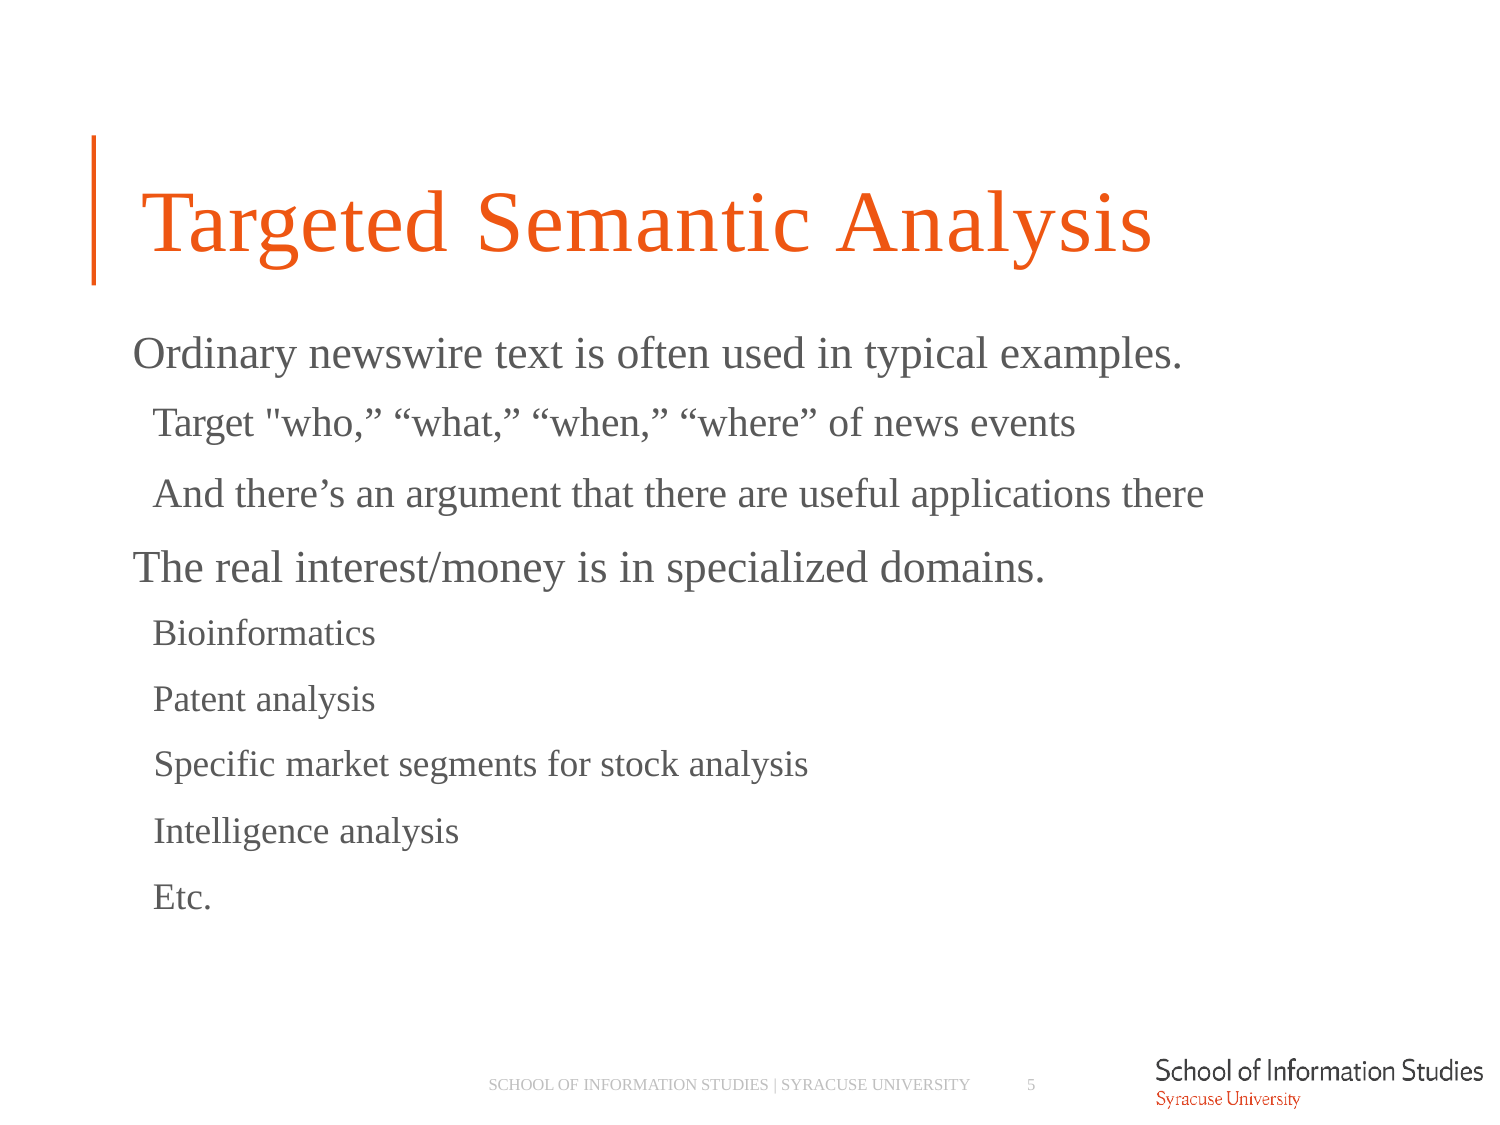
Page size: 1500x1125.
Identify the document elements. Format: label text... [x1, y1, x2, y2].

text_box Ordinary newswire text is often used in typical examples. ­ Target "who,” “what,” “when,” “where” of news events ­ And there’s an argument that there are useful applications there The real interest/money is in specialized domains. ­ Bioinformatics ­ Patent analysis ­ Specific market segments for stock analysis ­ Intelligence analysis ­ Etc. [130, 300, 1219, 918]
title Targeted Semantic Analysis [138, 162, 1169, 300]
footer SCHOOL OF INFORMATION STUDIES | SYRACUSE UNIVERSITY [486, 1073, 979, 1125]
slide_number 5 [1020, 1073, 1050, 1125]
picture [1156, 1058, 1483, 1109]
